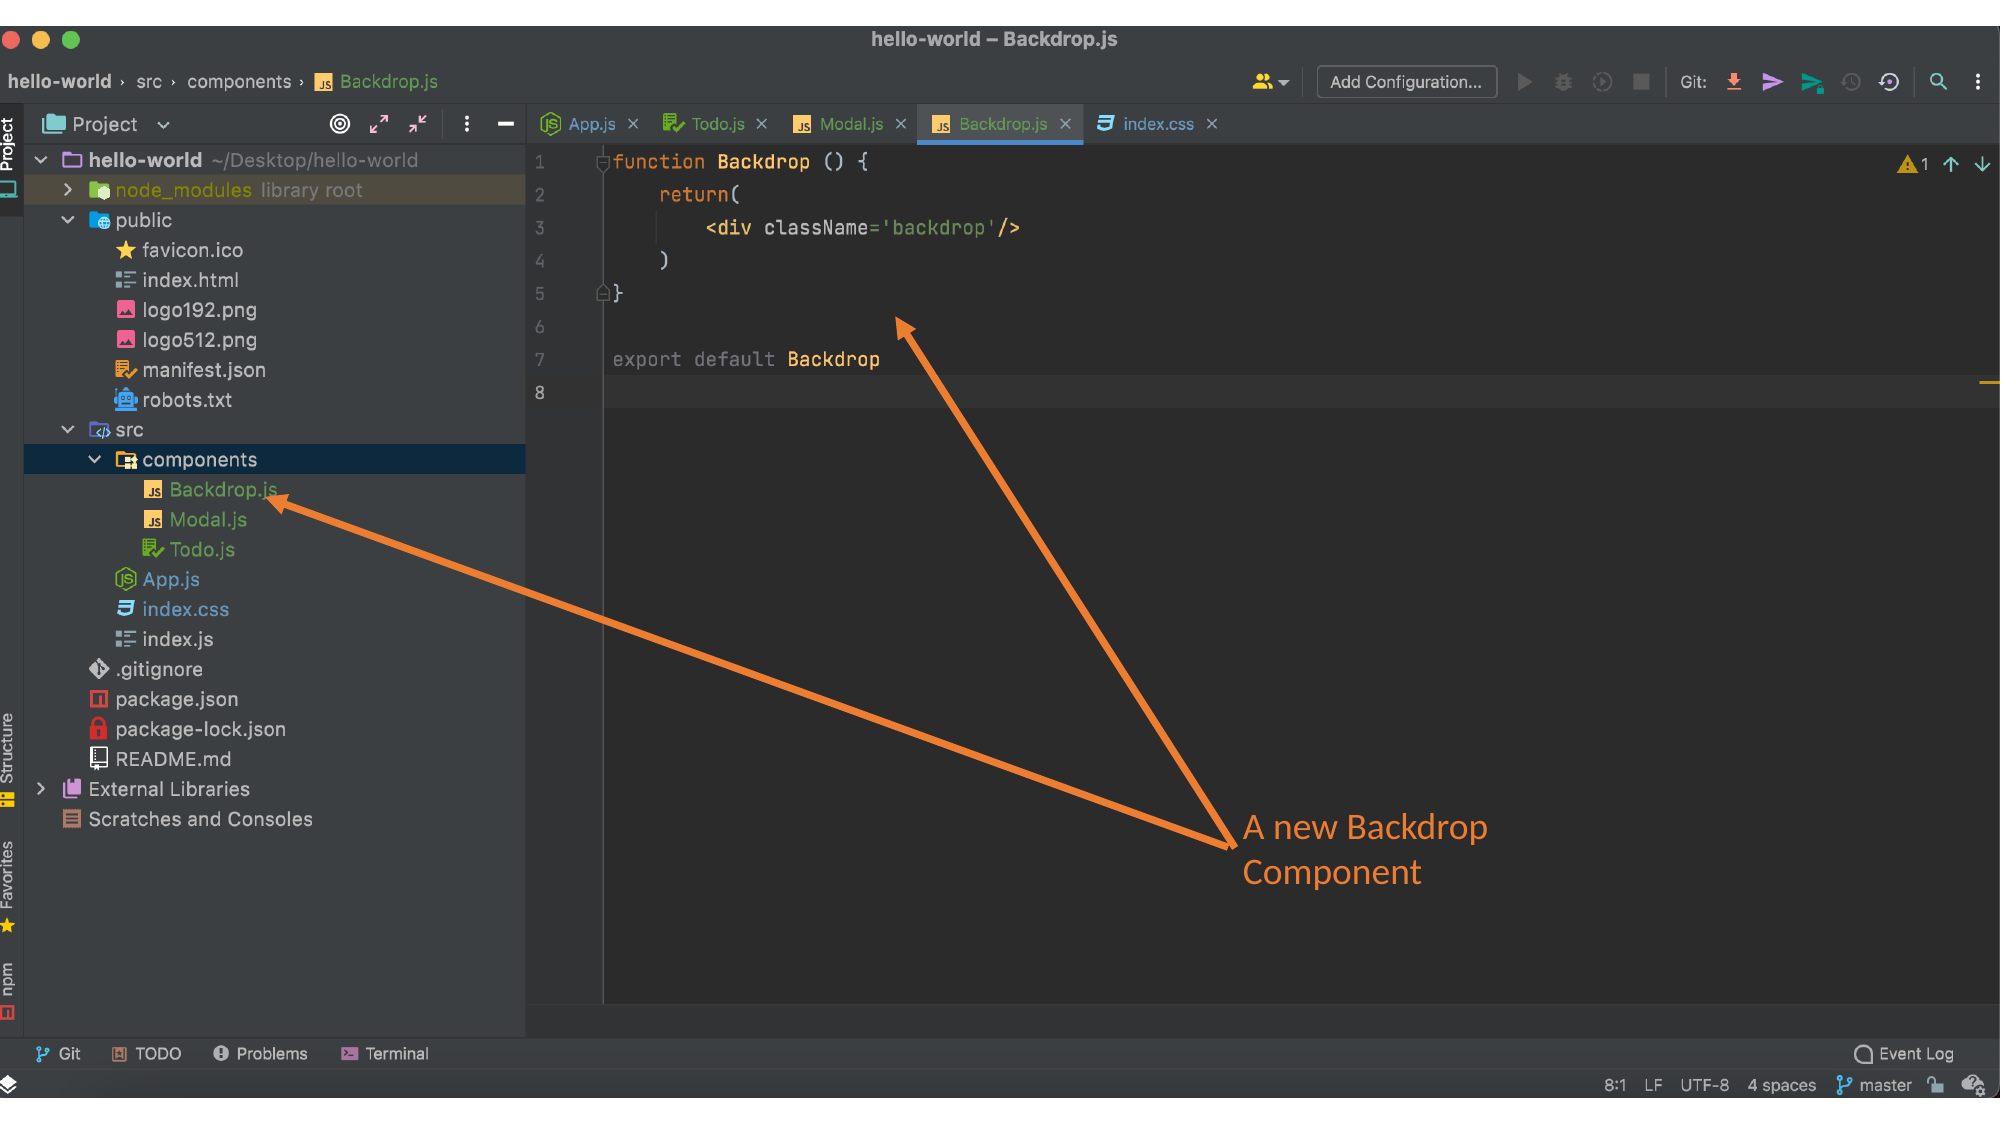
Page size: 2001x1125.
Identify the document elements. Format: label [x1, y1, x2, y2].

text_box [264, 496, 1229, 848]
picture [0, 26, 2000, 1099]
text_box [895, 316, 1236, 848]
